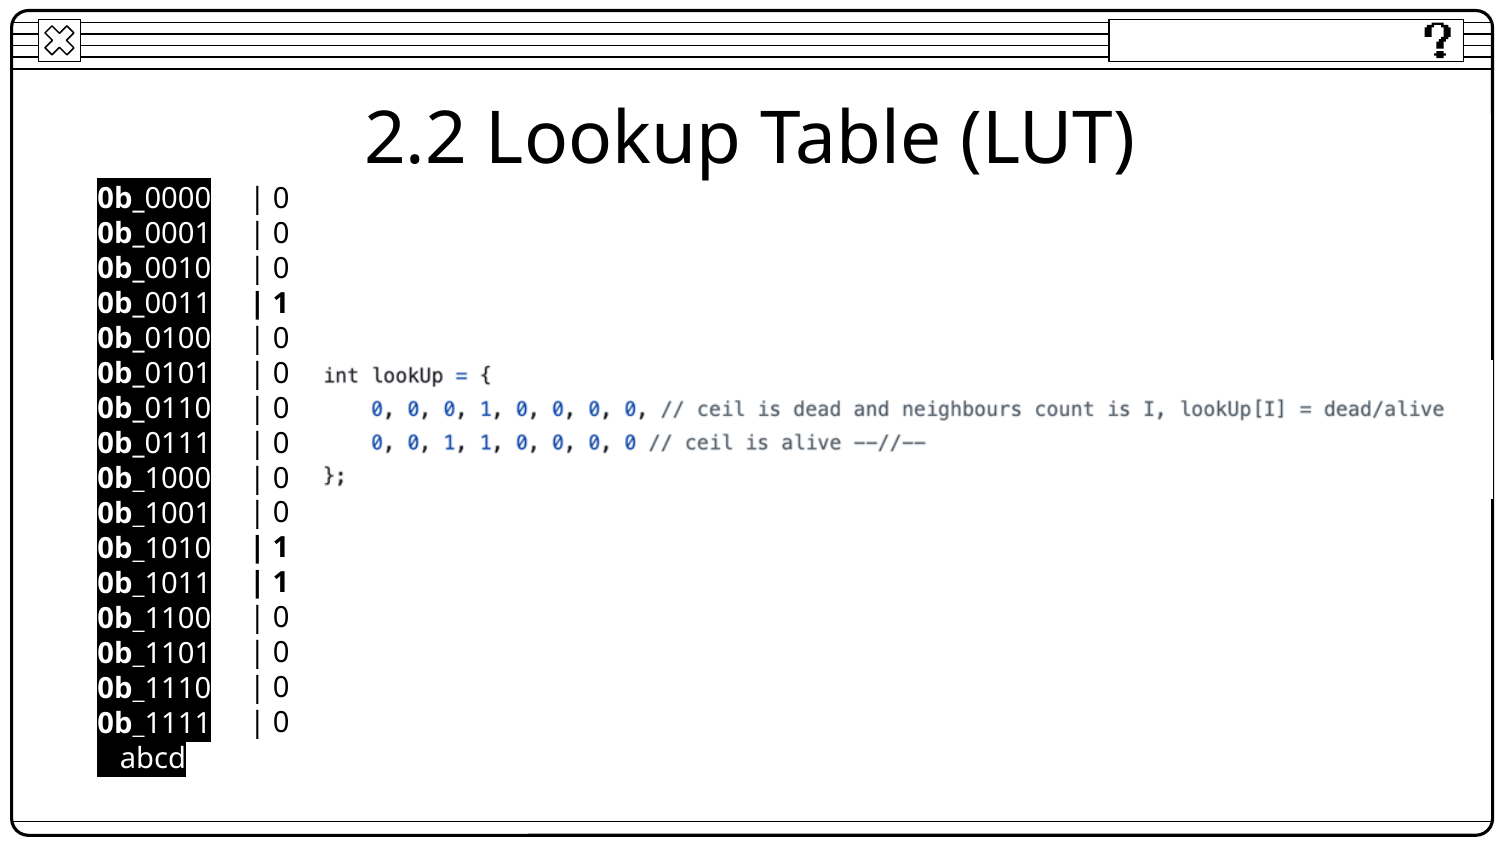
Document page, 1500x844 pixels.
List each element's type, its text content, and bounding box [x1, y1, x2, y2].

subtitle | 0 | 0 | 0 | 1 | 0 | 0 | 0 | 0 | 0 | 0 | 1 | 1 | 0 | 0 | 0 | 0 [236, 228, 410, 760]
title 2.2 Lookup Table (LUT) [313, 65, 1187, 204]
text_box 0b_0000 0b_0001 0b_0010 0b_0011 0b_0100 0b_0101 0b_0110 0b_0111 0b_1000 0b_1001 0b_1010 0b_1011 0b_1100 0b_1101 0b_1110 0b_1111 abcd [82, 172, 236, 844]
picture [312, 360, 1494, 499]
